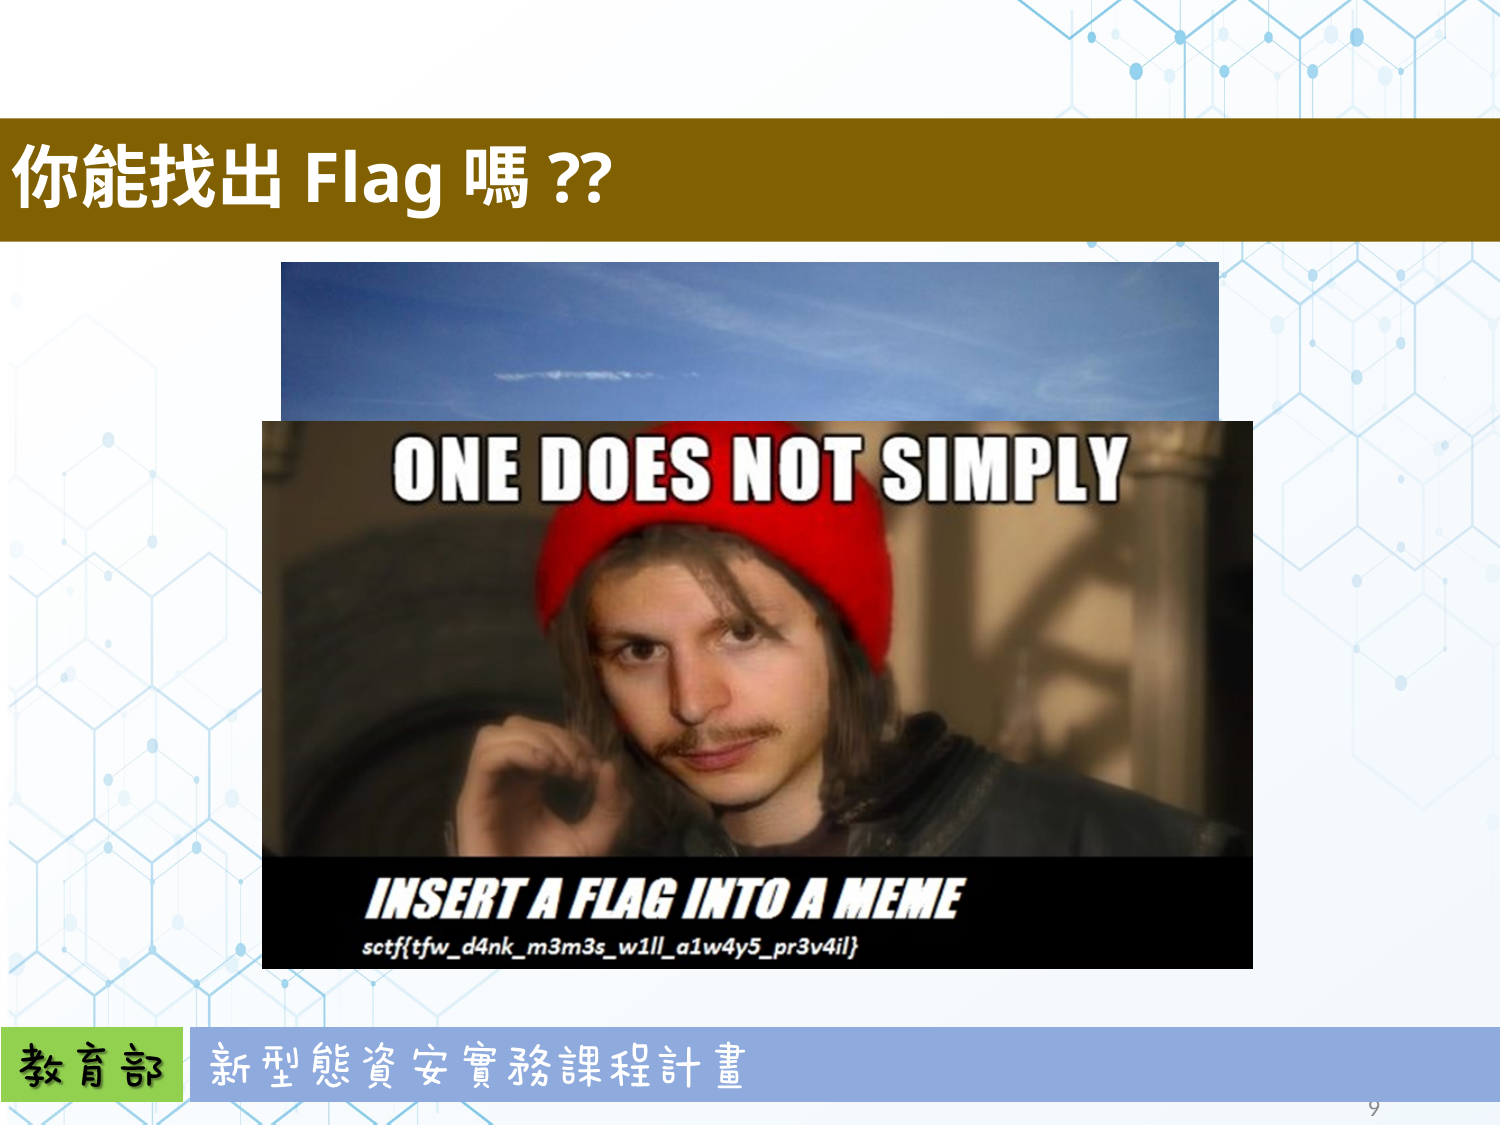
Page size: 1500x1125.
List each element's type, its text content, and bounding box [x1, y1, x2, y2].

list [281, 262, 1219, 421]
picture [0, 242, 1500, 1125]
picture [0, 0, 1500, 118]
text_box 你能找出Flag嗎?? [0, 118, 1500, 242]
